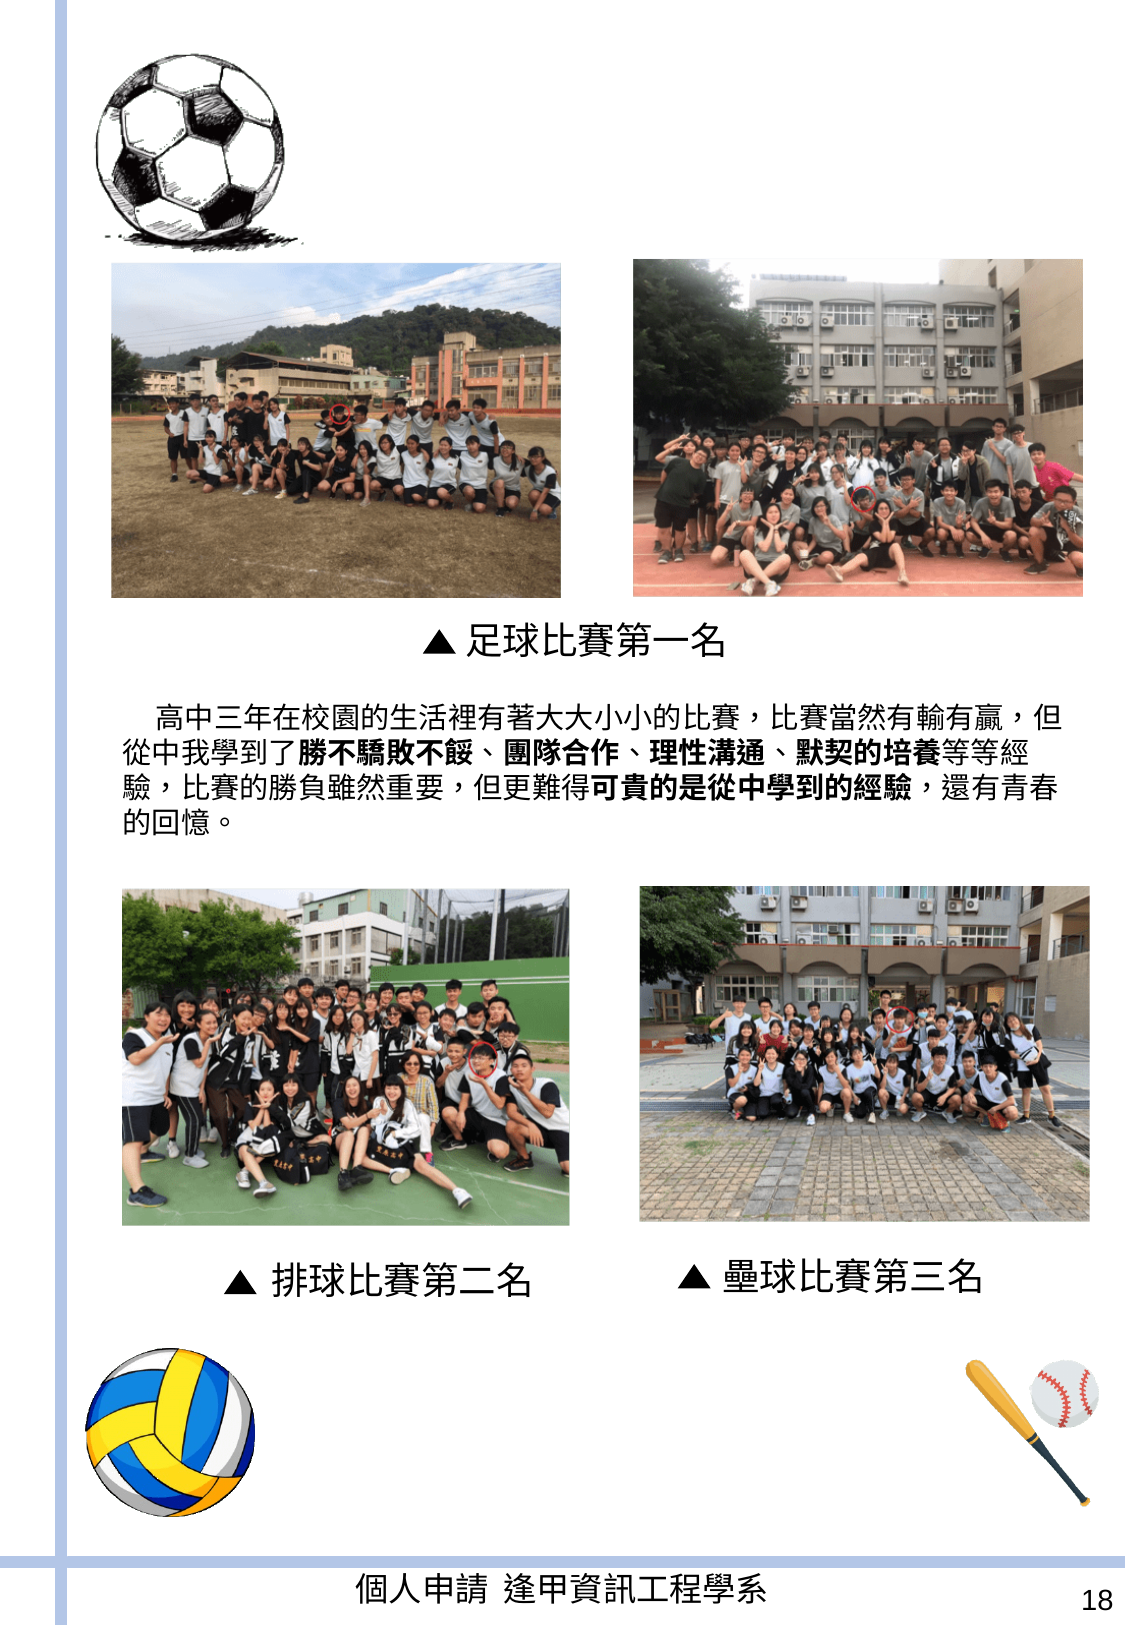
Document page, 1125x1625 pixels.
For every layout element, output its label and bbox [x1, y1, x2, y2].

text_box [0, 0, 1125, 1625]
picture [121, 886, 1090, 1227]
